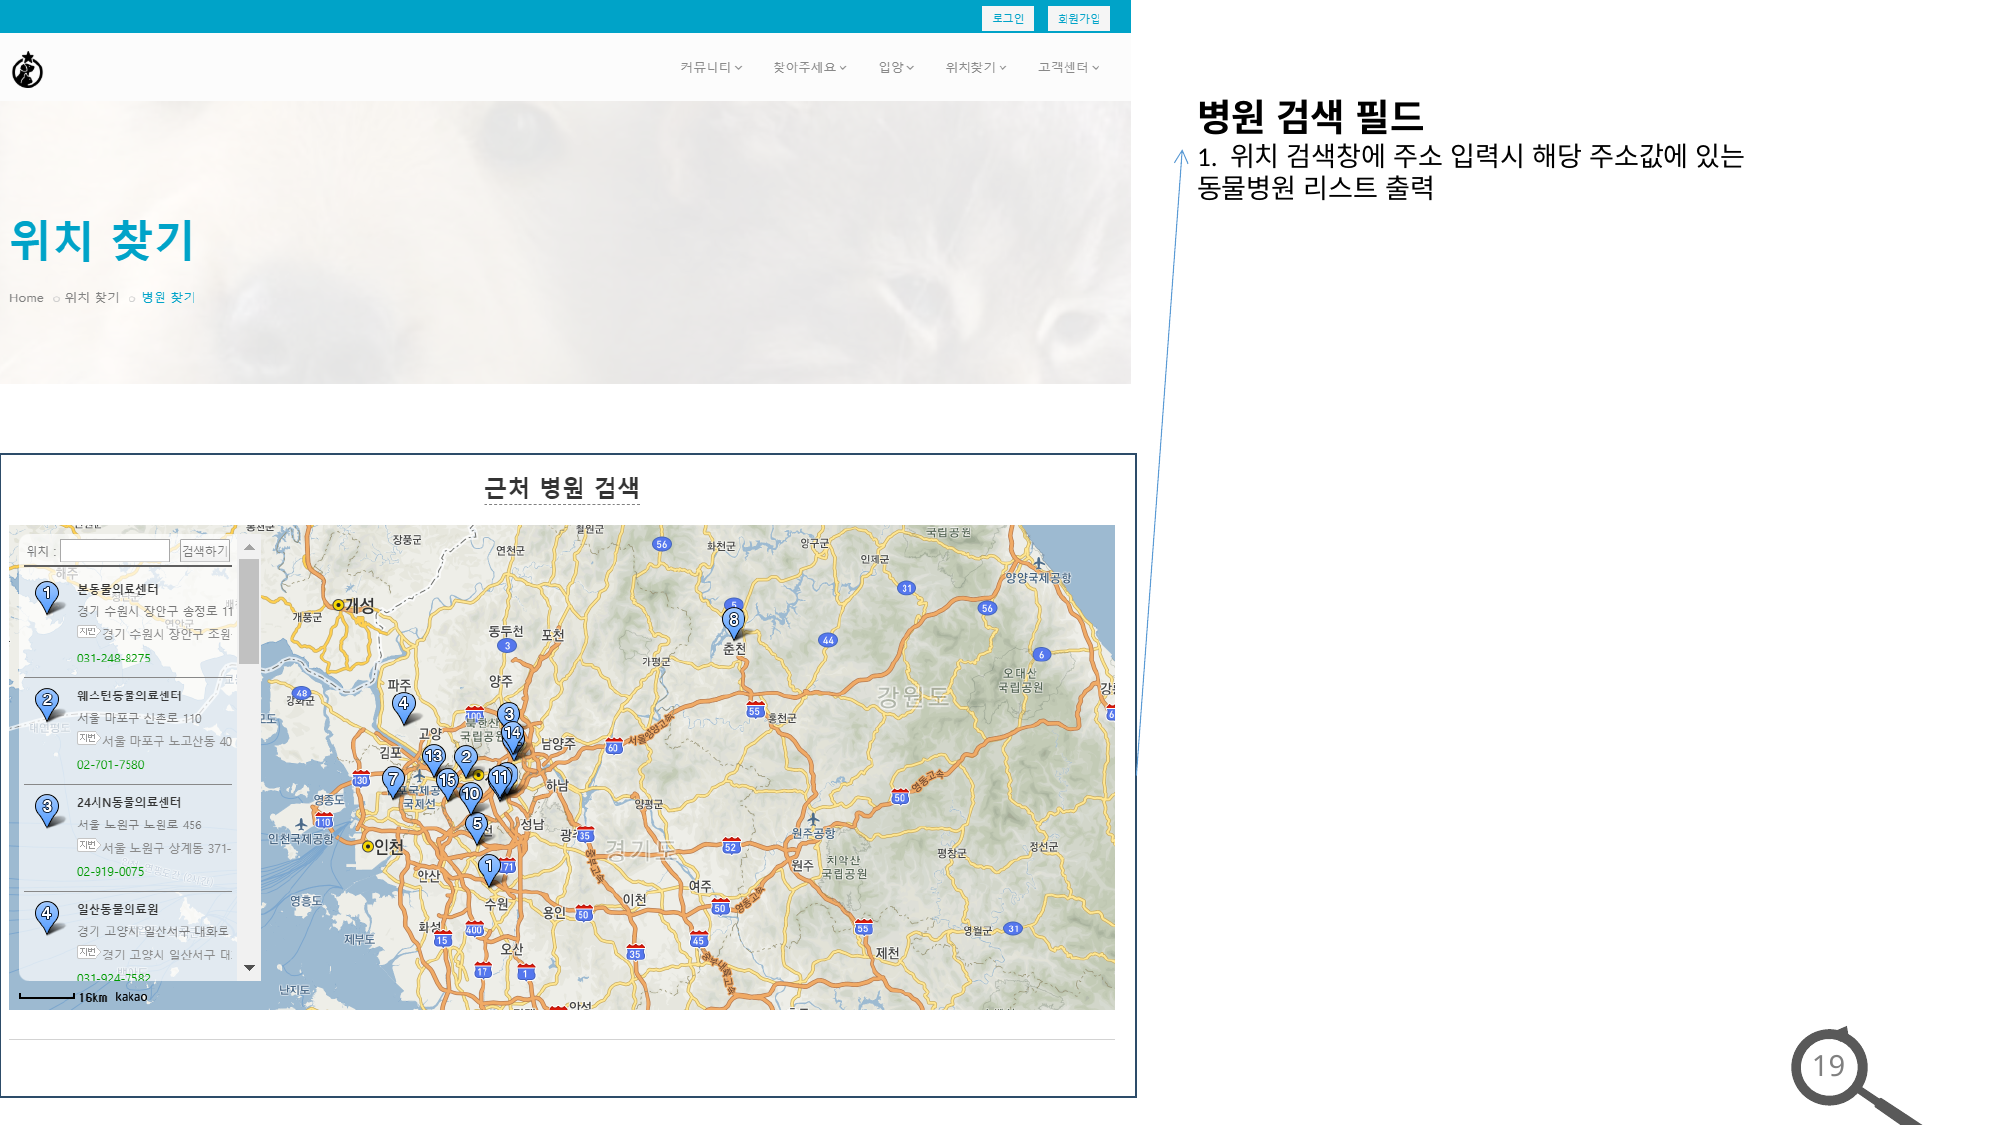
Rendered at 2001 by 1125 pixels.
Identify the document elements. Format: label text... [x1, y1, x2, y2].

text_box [1782, 1019, 1919, 1125]
text_box 병원 검색 필드 1. 위치 검색창에 주소 입력시 해당 주소값에 있는 동물병원 리스트 출력 [1182, 86, 1767, 212]
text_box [845, 439, 1473, 485]
text_box [1279, 74, 1836, 134]
picture [0, 0, 1131, 1125]
